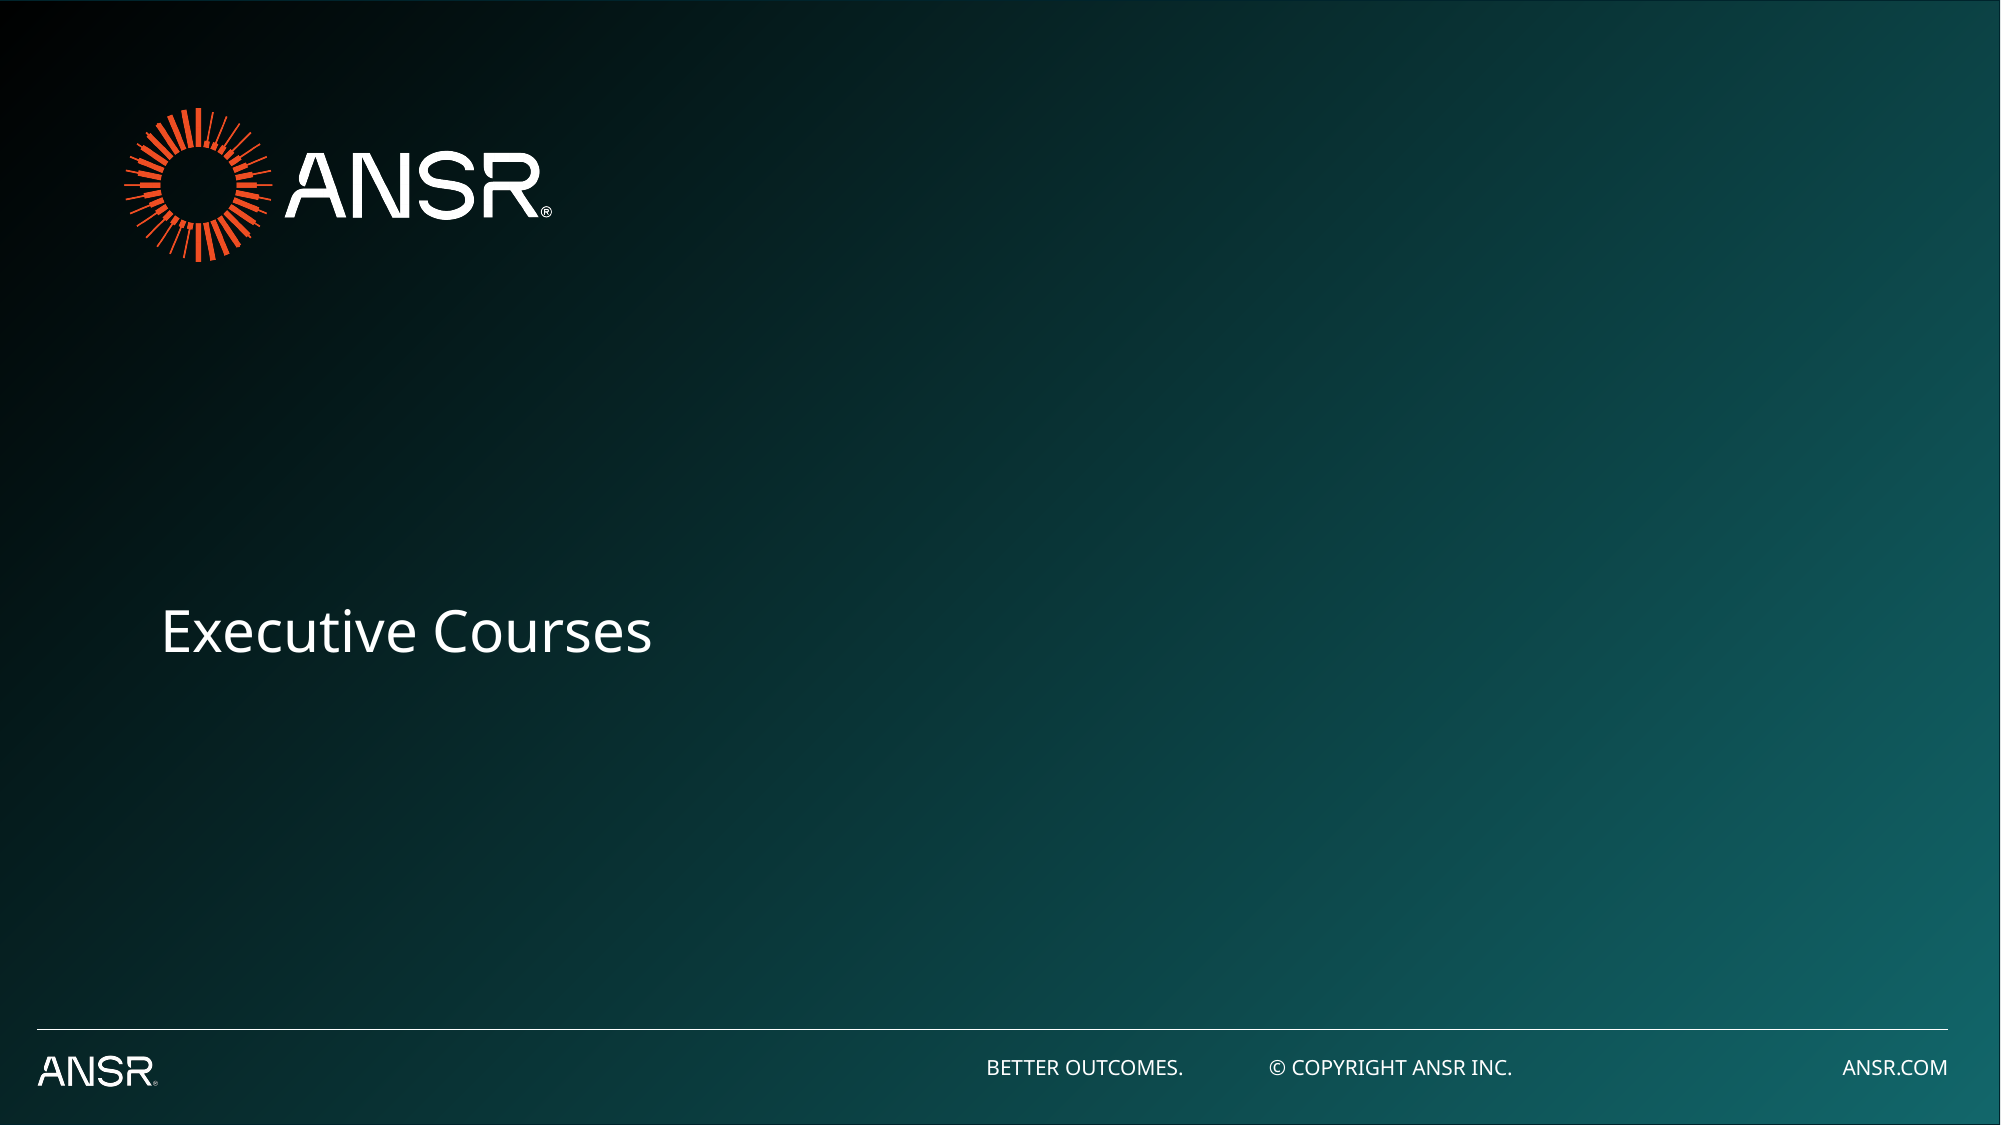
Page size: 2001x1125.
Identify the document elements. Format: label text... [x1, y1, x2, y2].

picture [36, 1036, 158, 1106]
text_box Executive Courses [145, 551, 669, 707]
picture [124, 108, 552, 262]
